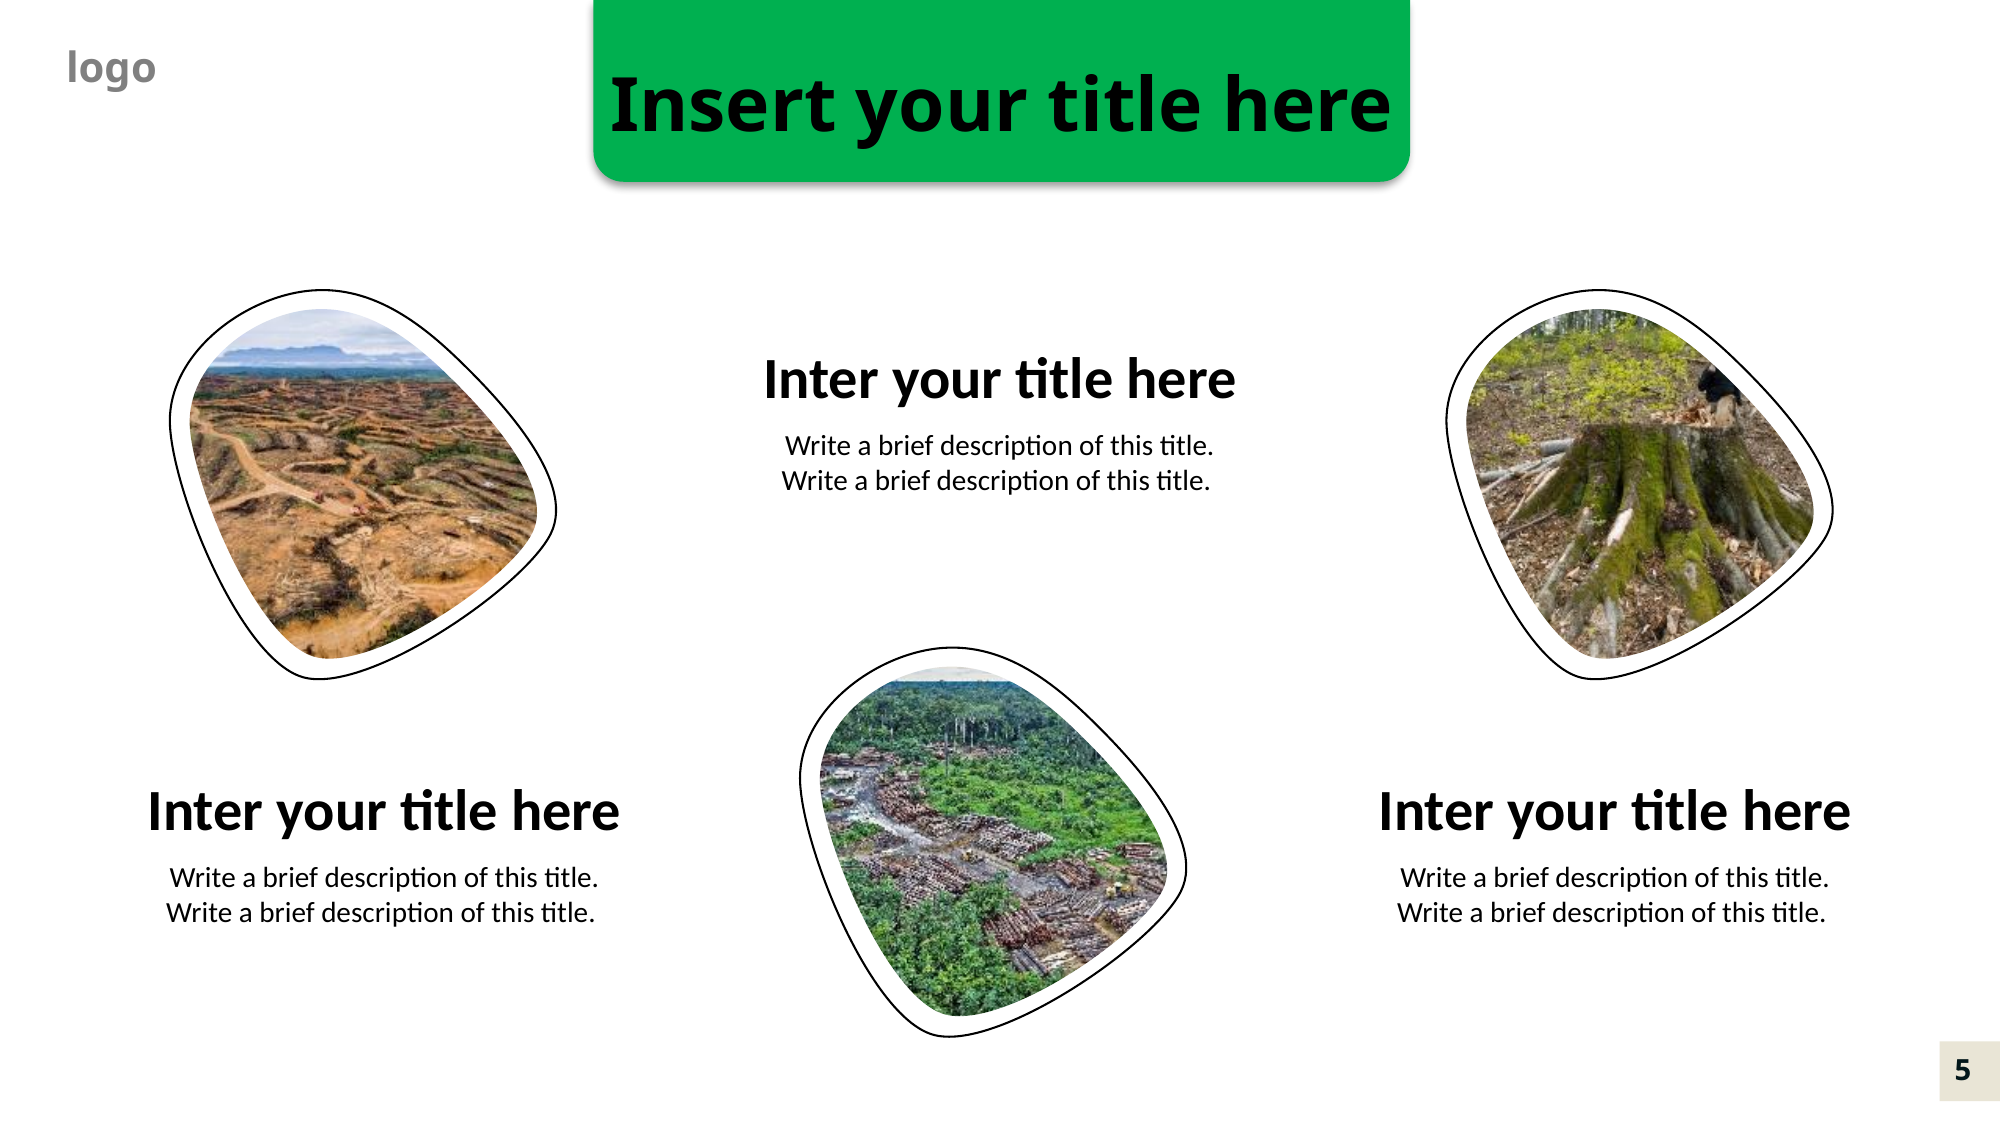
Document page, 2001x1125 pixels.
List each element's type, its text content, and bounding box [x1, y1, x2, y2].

text_box logo [0, 32, 172, 101]
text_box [168, 287, 538, 670]
text_box [592, 0, 1412, 160]
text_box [730, 332, 1270, 505]
text_box 5 [1939, 1041, 2000, 1102]
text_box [798, 644, 1168, 1028]
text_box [114, 764, 655, 936]
text_box Insert your title here [593, 32, 1410, 182]
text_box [1345, 764, 1885, 936]
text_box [1445, 287, 1814, 670]
